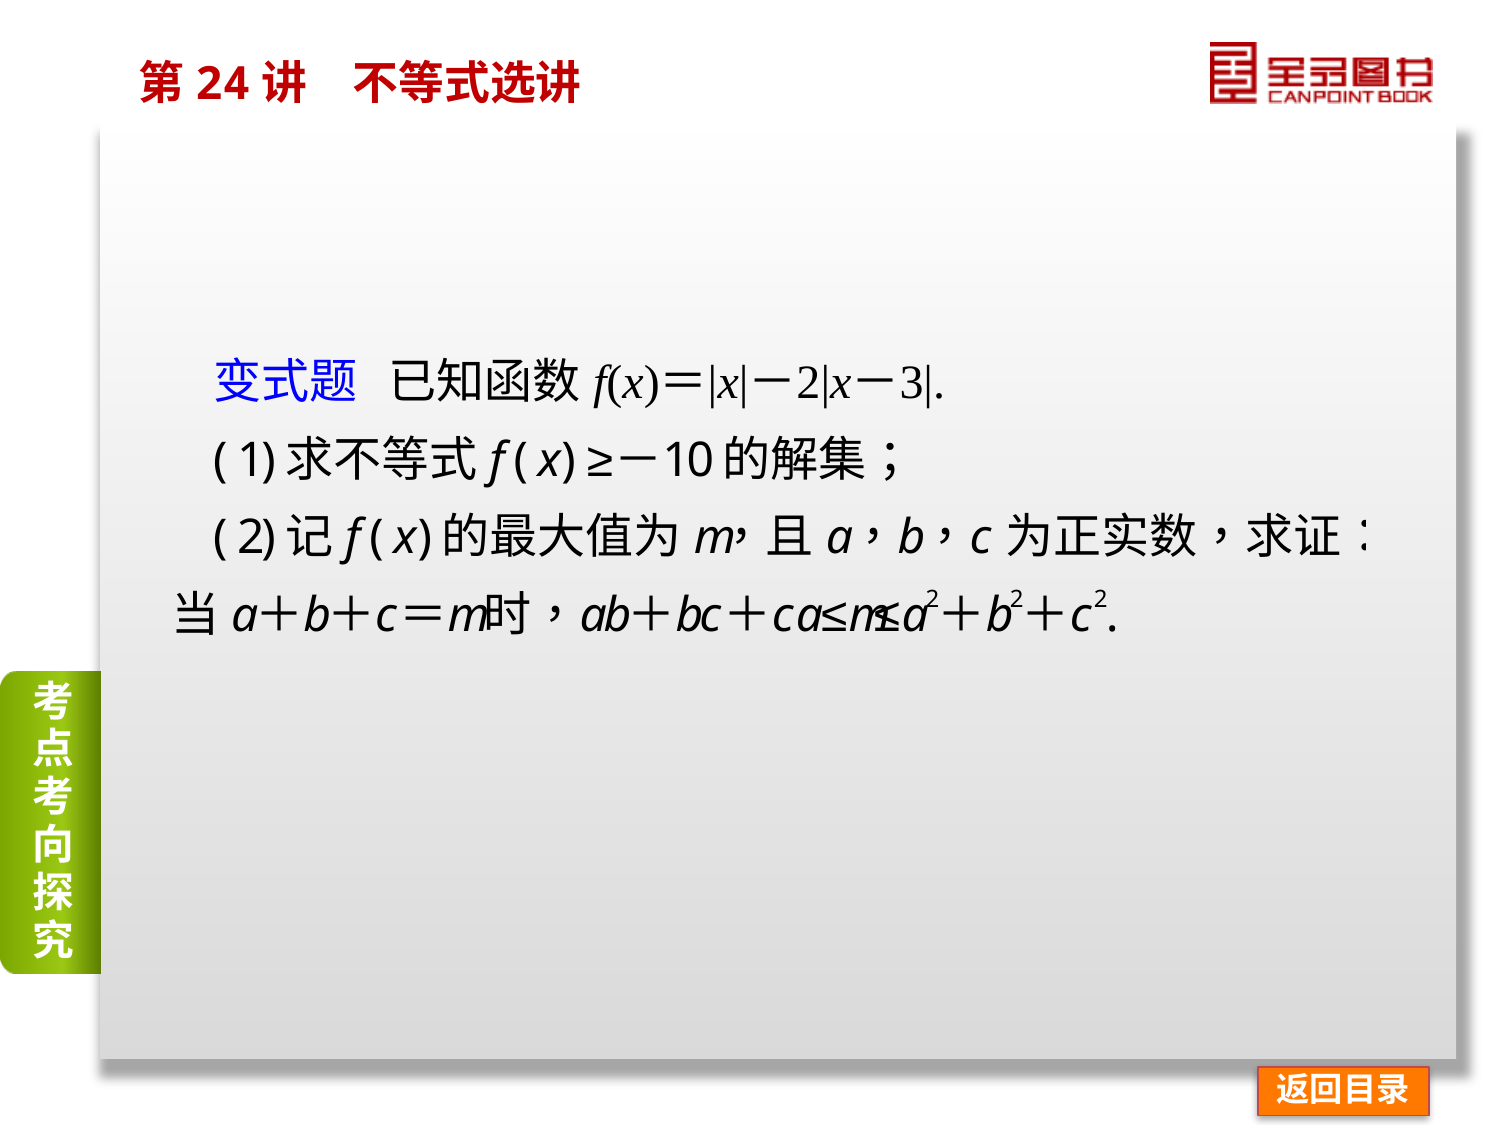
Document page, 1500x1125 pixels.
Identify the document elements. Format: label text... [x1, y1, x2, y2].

text_box 返回目录 [1257, 1066, 1430, 1116]
picture [0, 671, 101, 974]
text_box 第24讲 不等式选讲 [123, 42, 1223, 121]
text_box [170, 349, 1367, 885]
picture [1223, 42, 1433, 104]
